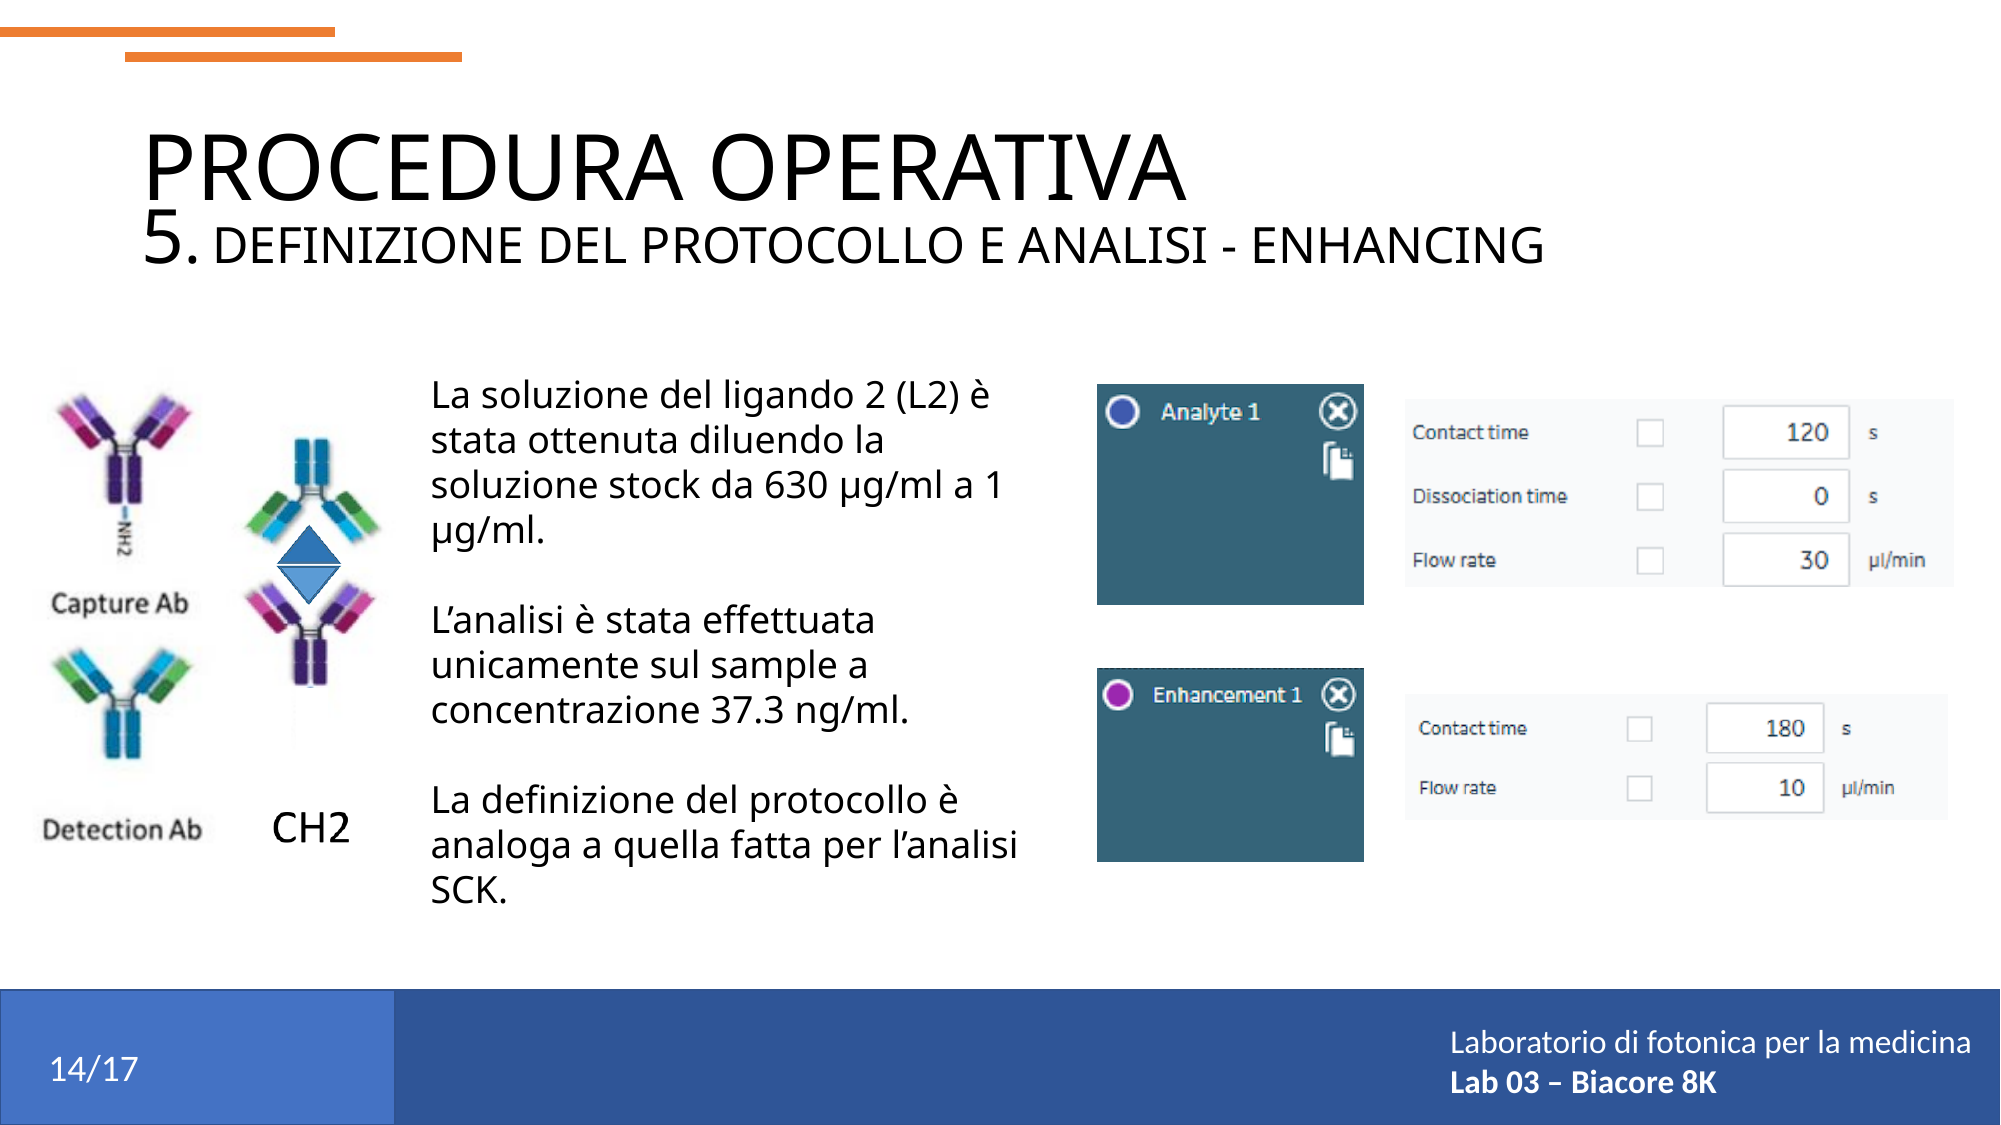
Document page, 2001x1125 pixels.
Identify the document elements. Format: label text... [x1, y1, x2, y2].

text_box 5. DEFINIZIONE DEL PROTOCOLLO E ANALISI - ENHANCING [126, 181, 1732, 287]
text_box La soluzione del ligando 2 (L2) è stata ottenuta diluendo la soluzione stock da 630 μg/ml a 1 μg/ml. L’analisi è stata effettuata unicamente sul sample a concentrazione 37.3 ng/ml. La definizione del protocollo è analoga a quella fatta per l’analisi SCK. [415, 363, 1070, 919]
picture [29, 357, 224, 861]
text_box Laboratorio di fotonica per la medicina Lab 03 – Biacore 8K [1435, 1012, 2000, 1125]
picture [1089, 376, 1967, 867]
picture [226, 417, 396, 876]
text_box PROCEDURA OPERATIVA [126, 101, 1476, 181]
text_box [0, 990, 395, 1125]
text_box [395, 990, 2000, 1125]
text_box [126, 53, 461, 61]
text_box 14/17 [33, 1036, 168, 1097]
text_box [0, 28, 335, 36]
